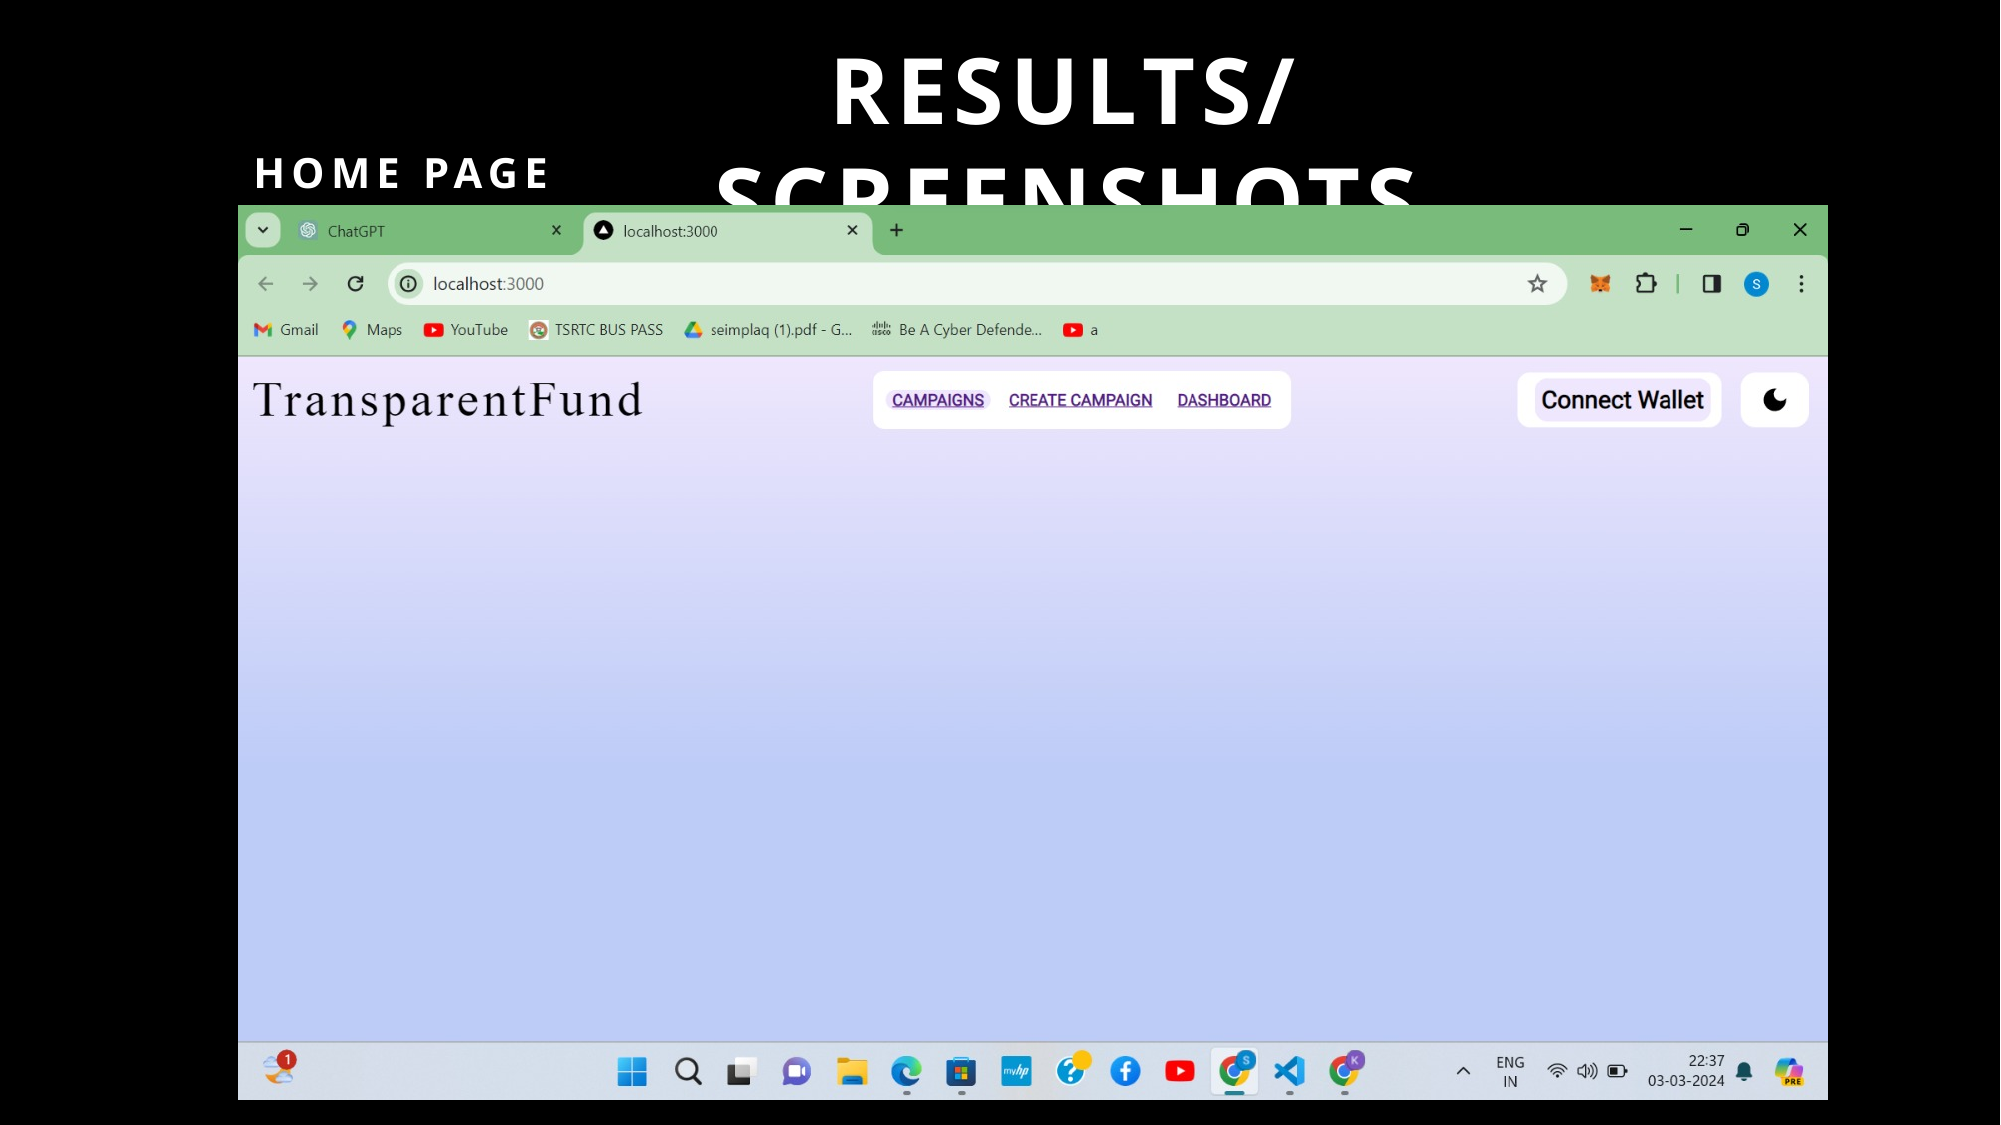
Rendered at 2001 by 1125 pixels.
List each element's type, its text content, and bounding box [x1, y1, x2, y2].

text_box HOME PAGE [238, 139, 711, 205]
picture [238, 205, 1828, 1100]
text_box RESULTS/SCREENSHOTS [524, 25, 1608, 205]
